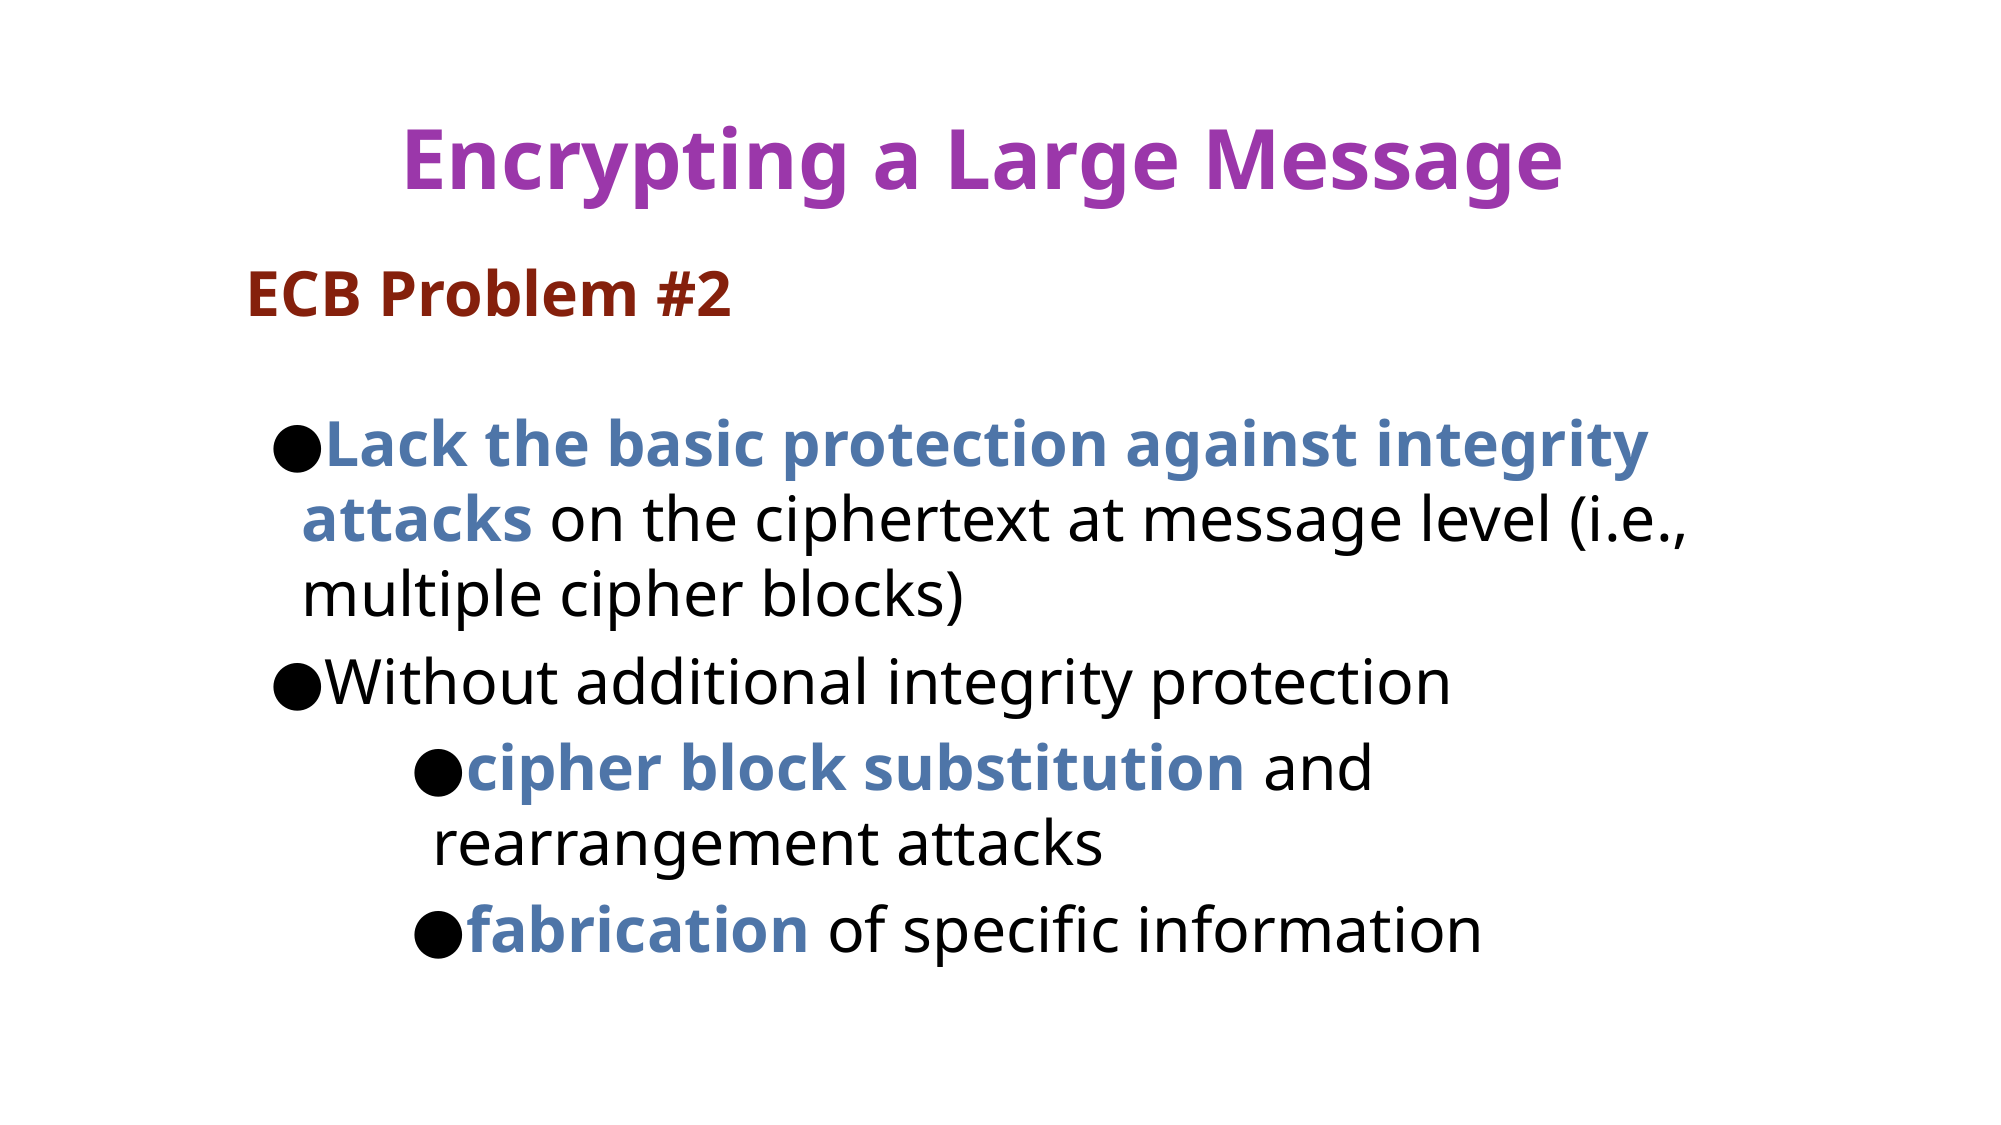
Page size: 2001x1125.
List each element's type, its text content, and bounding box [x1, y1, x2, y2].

title Encrypting a Large Message [133, 37, 1834, 225]
list ECB Problem #2 Lack the basic protection against integrity attacks on the ciphertext at message level (i.e., multiple cipher blocks) Without additional integrity protection cipher block substitution and rearrangement attacks fabrication of specific information [226, 234, 1808, 1020]
